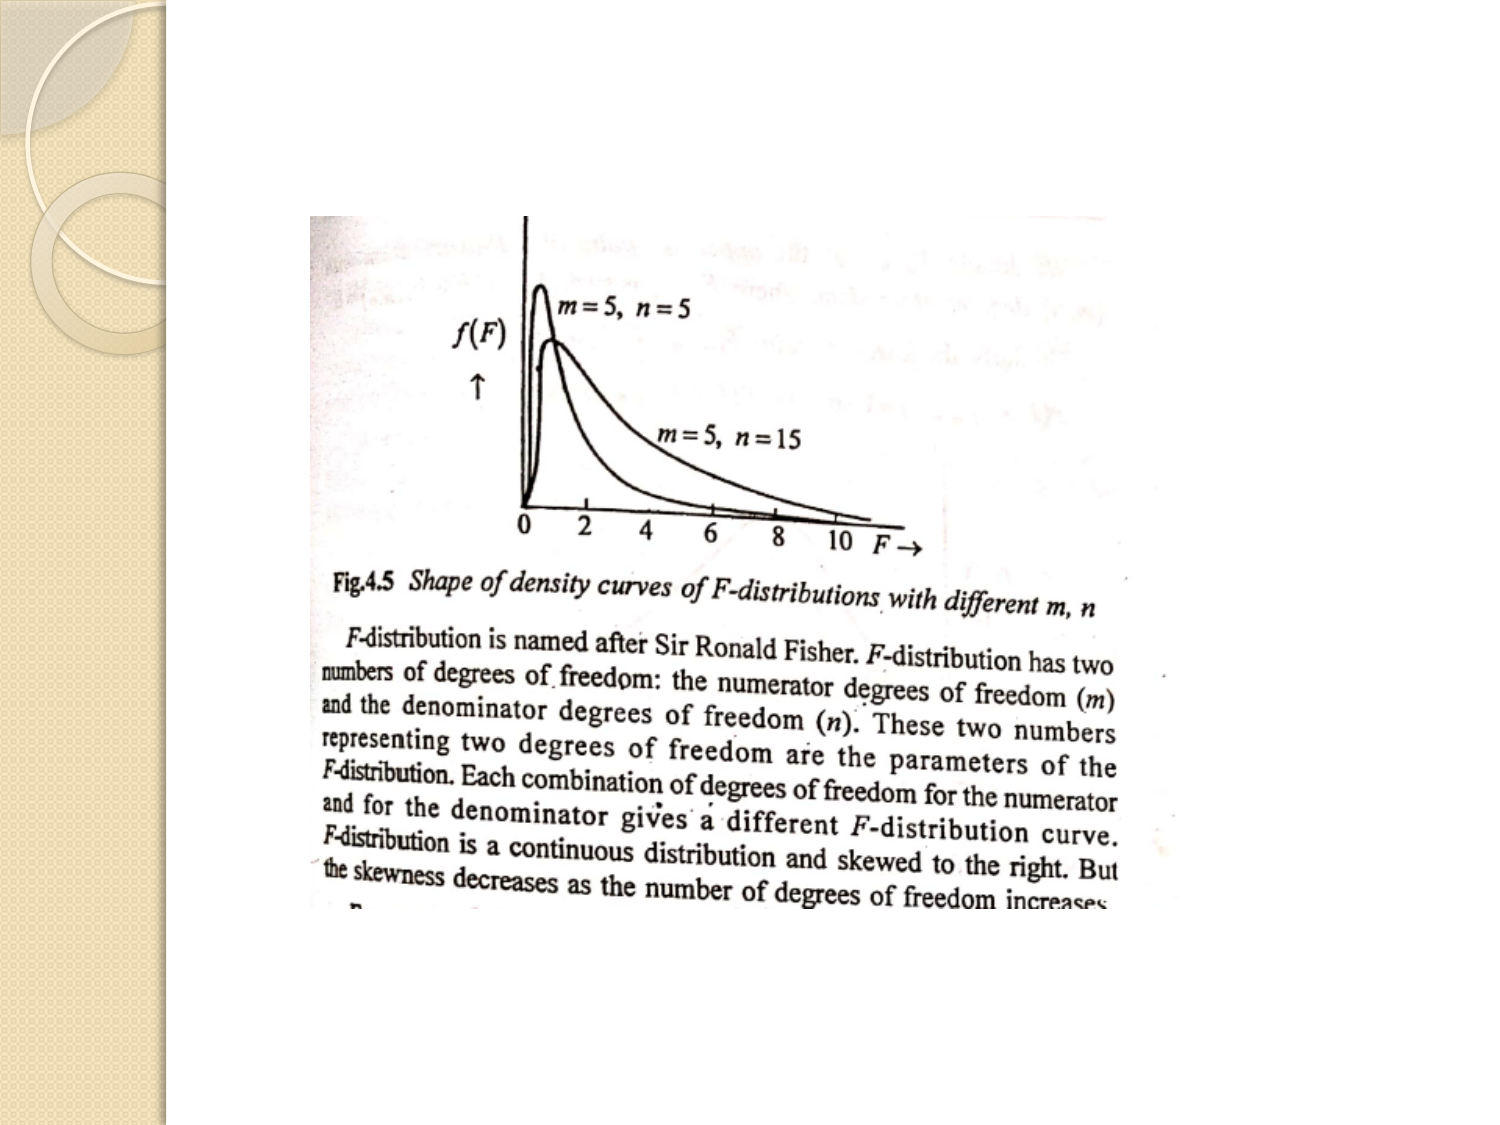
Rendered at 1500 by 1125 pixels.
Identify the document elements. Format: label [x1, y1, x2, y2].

picture [309, 216, 1190, 909]
